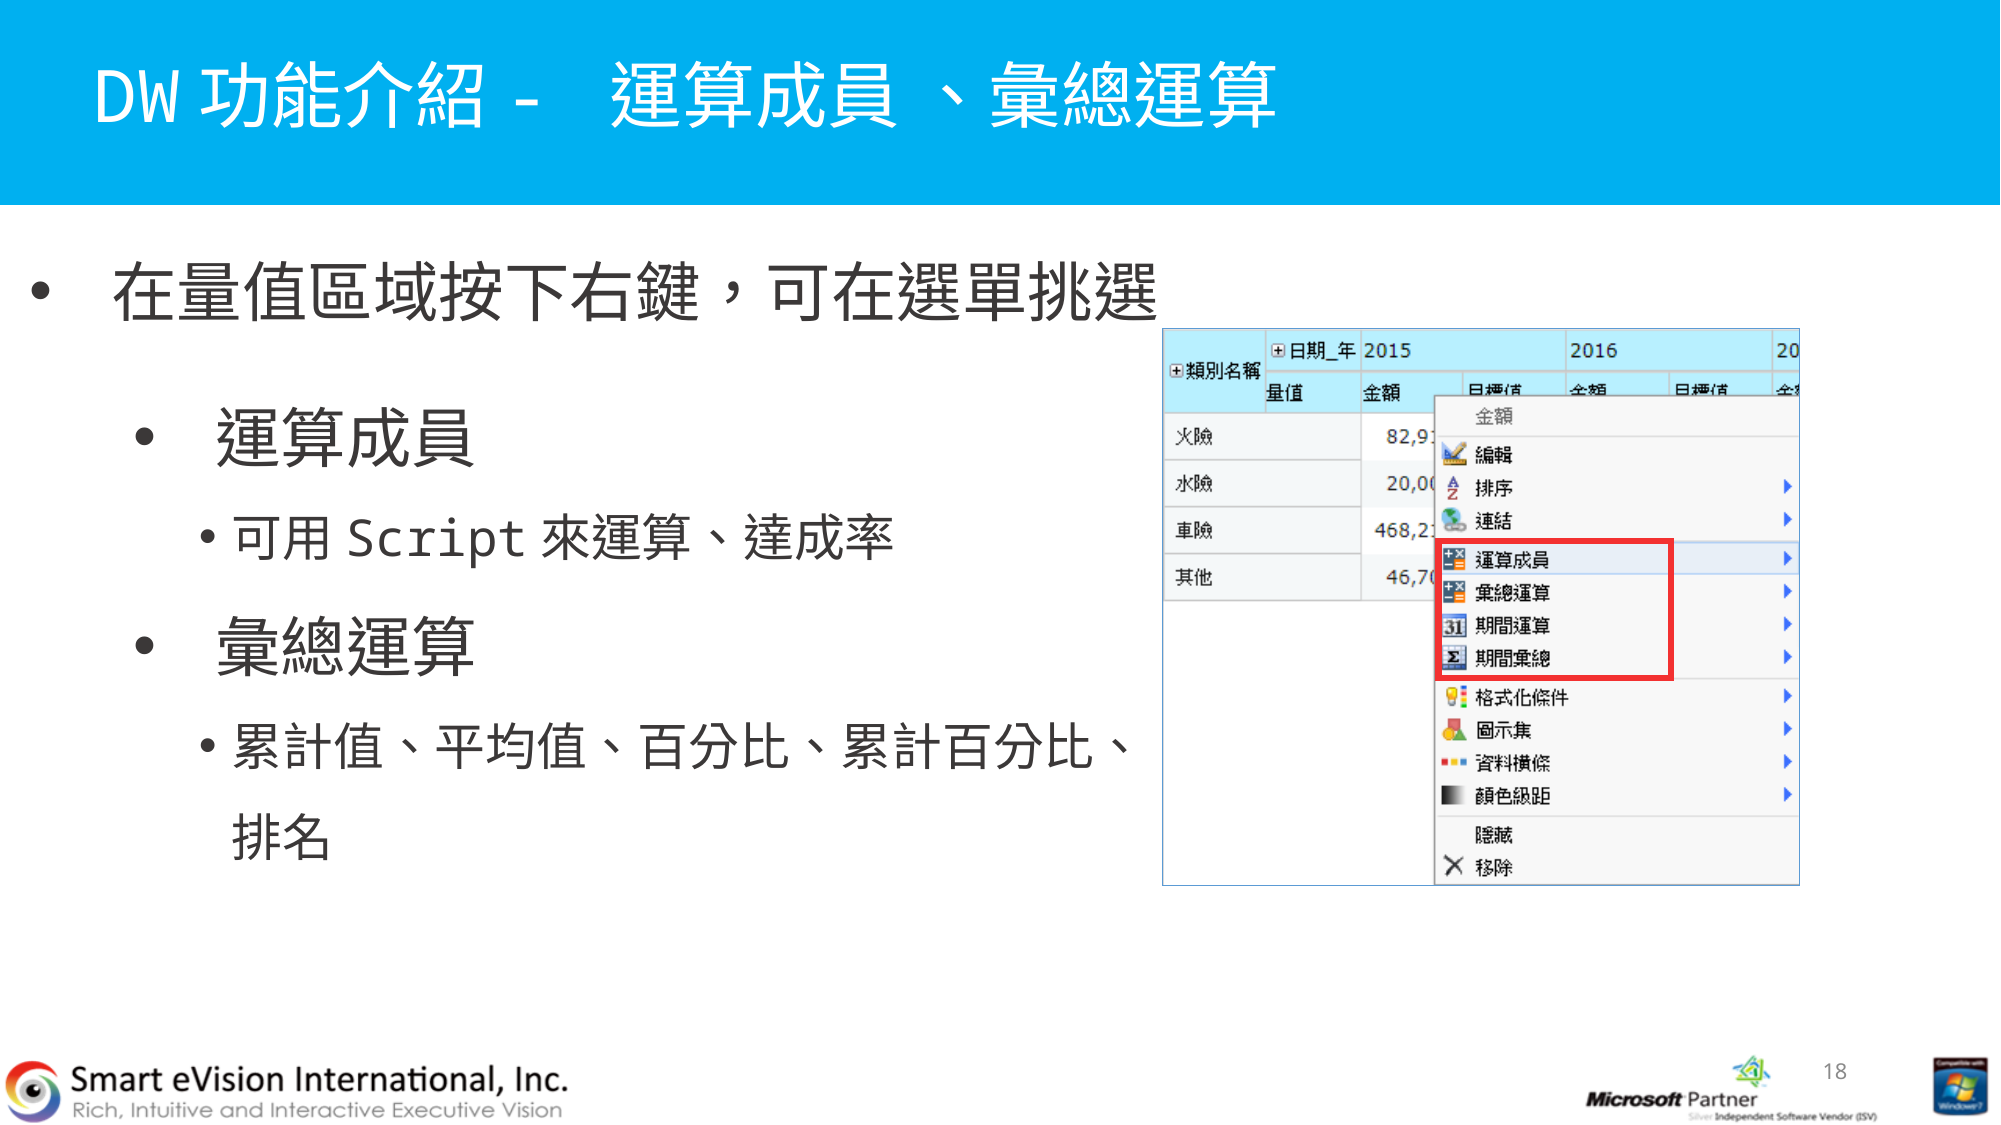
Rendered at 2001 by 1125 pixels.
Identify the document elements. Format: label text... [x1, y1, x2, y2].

text_box 運算成員 可用Script來運算、達成率 彙總運算 累計值、平均值、百分比、累計百分比、排名 [118, 350, 1113, 1007]
slide_number 18 [1325, 1042, 1863, 1103]
title DW功能介紹- 運算成員 、彙總運算 [78, 29, 1843, 145]
list 在量值區域按下右鍵，可在選單挑選 [14, 204, 1986, 1043]
picture [1162, 328, 1800, 886]
